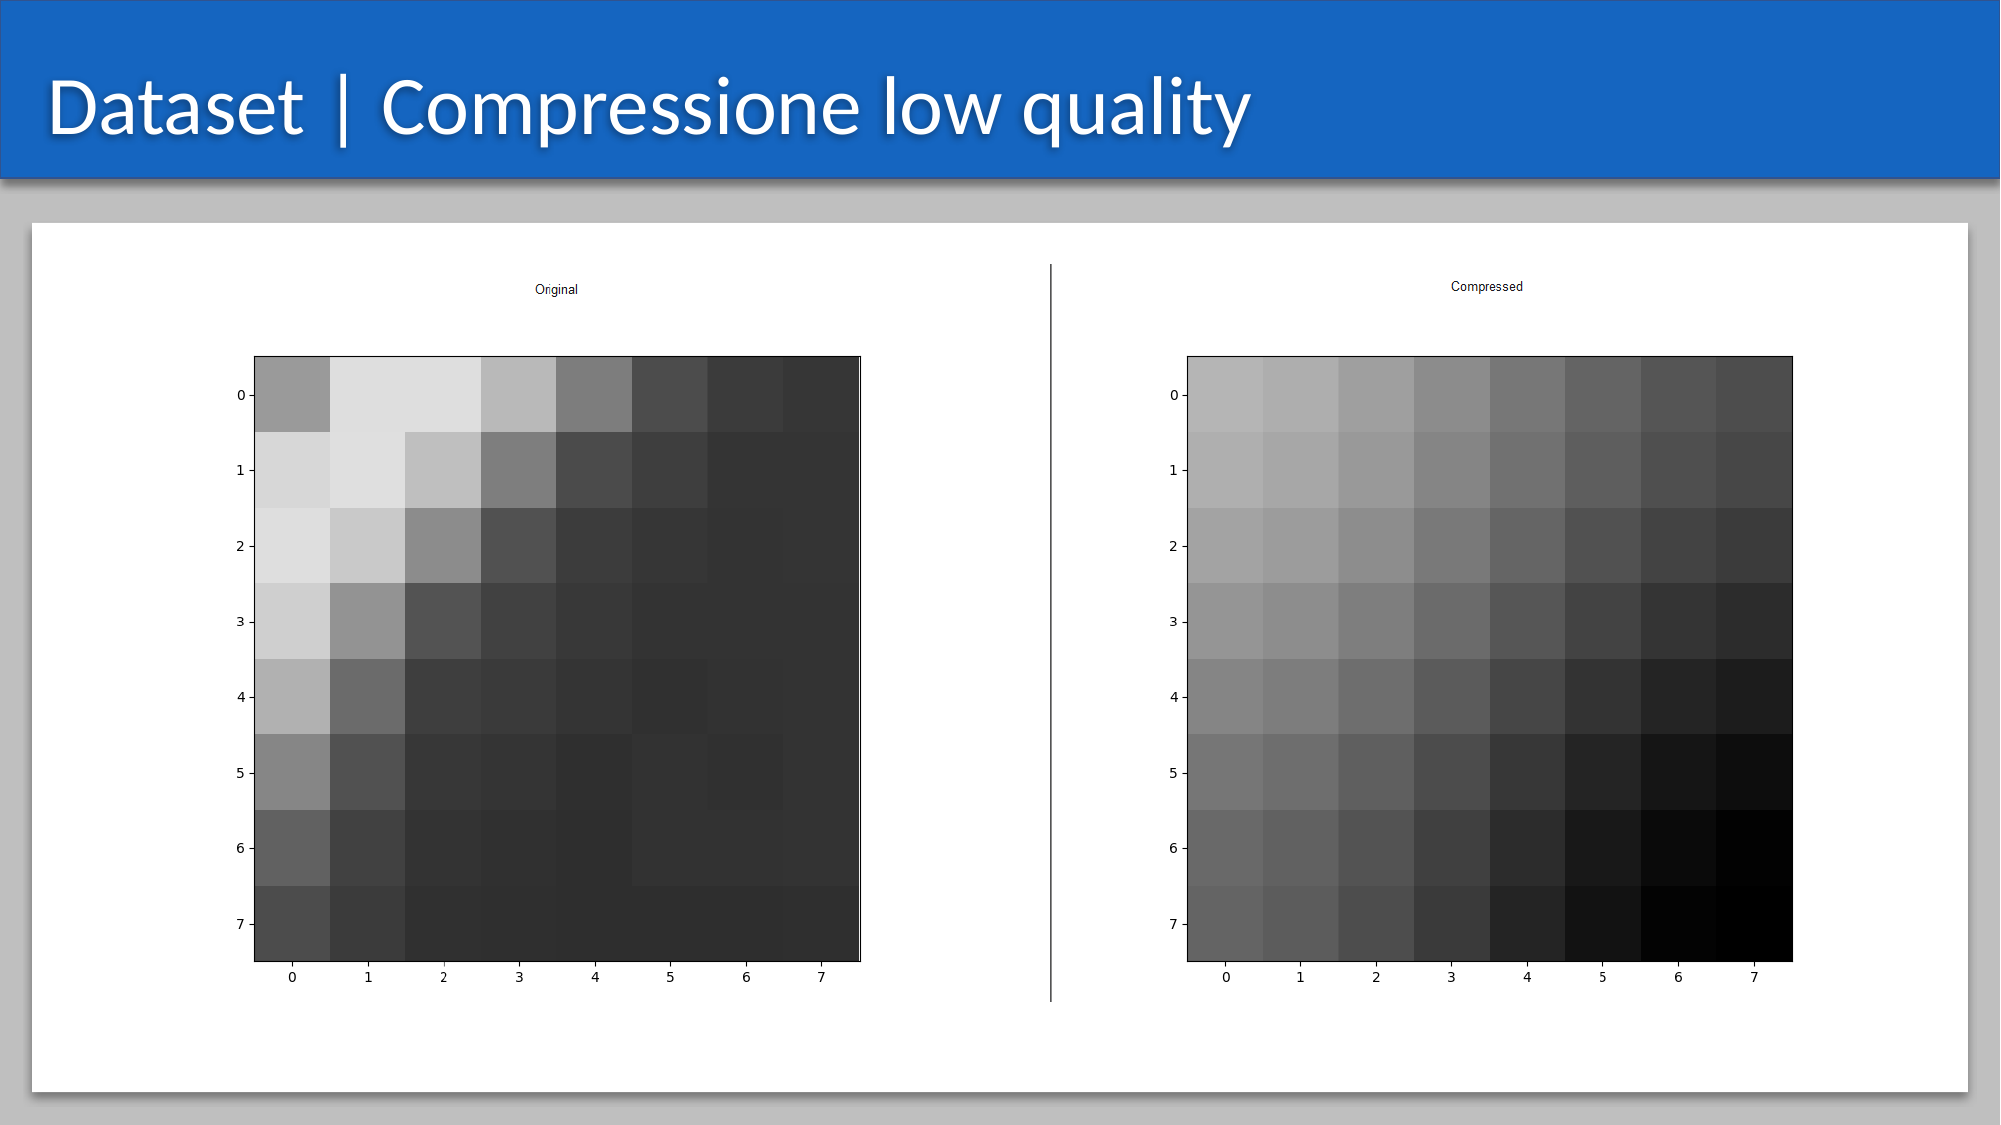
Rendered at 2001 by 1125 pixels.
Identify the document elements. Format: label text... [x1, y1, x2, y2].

text_box [99, 206, 1533, 273]
text_box [32, 222, 1968, 1093]
title Dataset | Compressione low quality [32, 28, 1968, 160]
text_box [0, 0, 2000, 179]
picture [181, 247, 1865, 1018]
